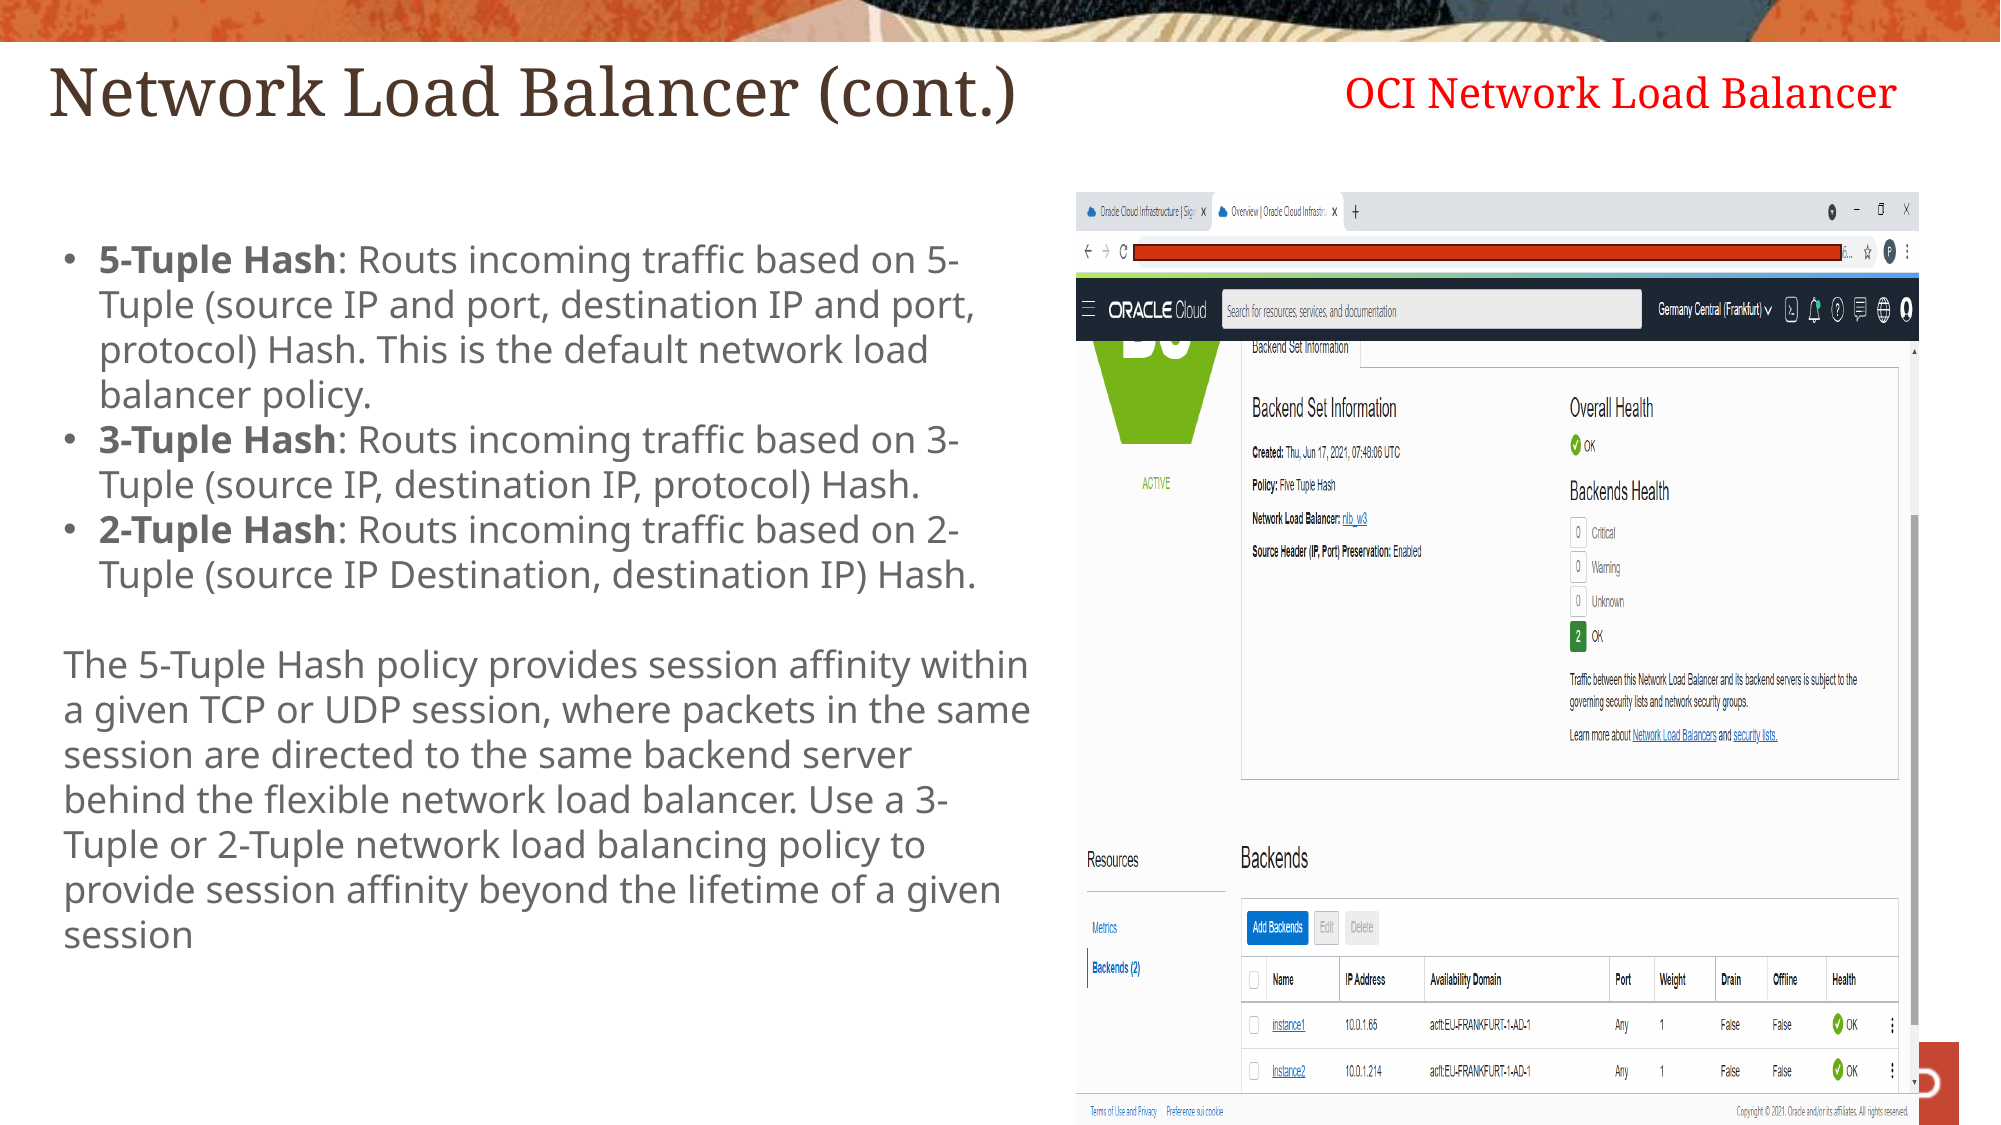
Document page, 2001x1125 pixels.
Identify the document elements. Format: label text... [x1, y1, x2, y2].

text_box OCI Network Load Balancer [1344, 53, 1963, 136]
title Network Load Balancer (cont.) [48, 35, 1905, 155]
text_box 5-Tuple Hash: Routs incoming traffic based on 5-Tuple (source IP and port, destination IP and port, protocol) Hash. This is the default network load balancer policy. 3-Tuple Hash: Routs incoming traffic based on 3-Tuple (source IP, destination IP, protocol) Hash. 2-Tuple Hash: Routs incoming traffic based on 2-Tuple (source IP Destination, destination IP) Hash. The 5-Tuple Hash policy provides session affinity within a given TCP or UDP session, where packets in the same session are directed to the same backend server behind the flexible network load balancer. Use a 3-Tuple or 2-Tuple network load balancing policy to provide session affinity beyond the lifetime of a given session [48, 228, 1049, 1009]
picture [1076, 192, 1959, 1125]
picture [0, 0, 2000, 42]
